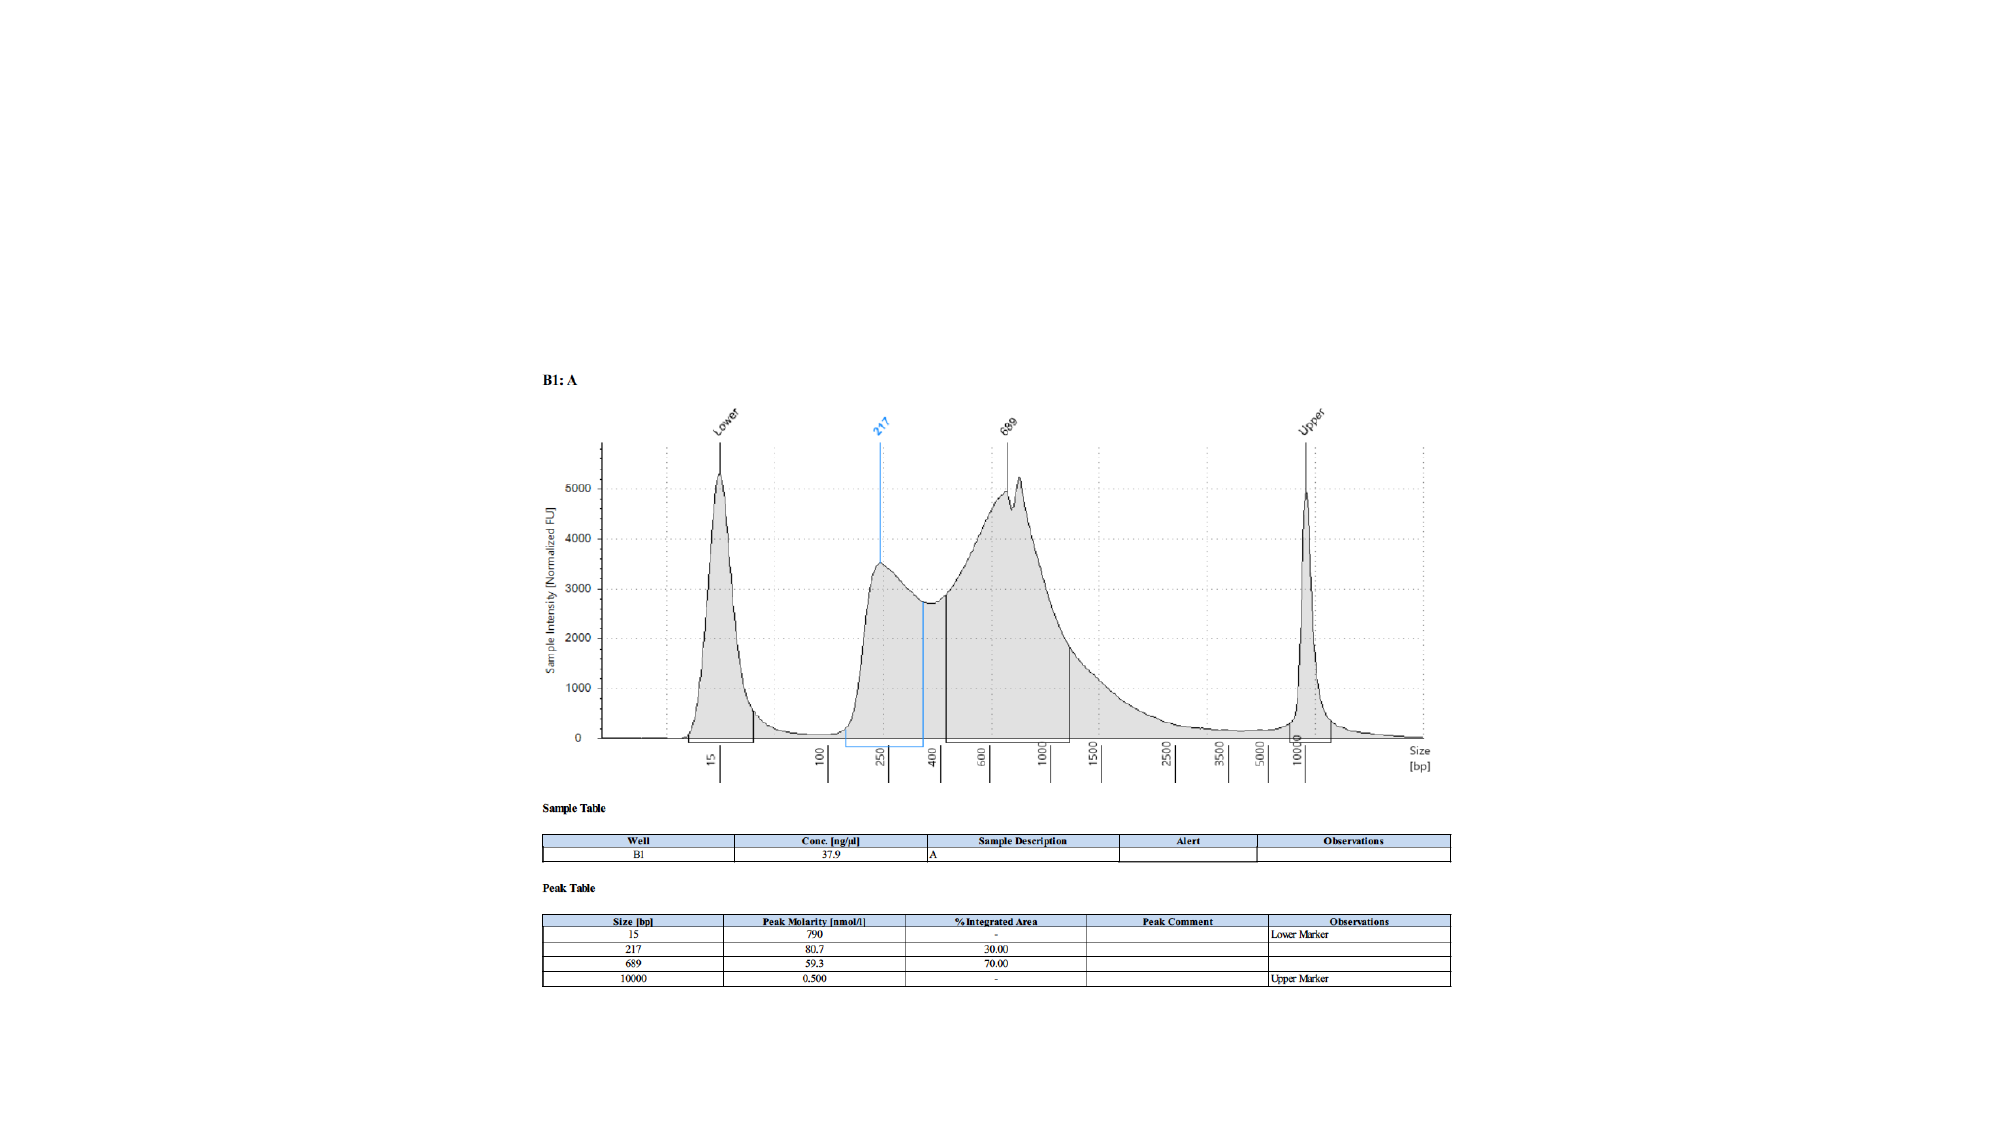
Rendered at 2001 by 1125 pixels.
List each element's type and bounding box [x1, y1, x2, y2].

list [488, 299, 1512, 1014]
